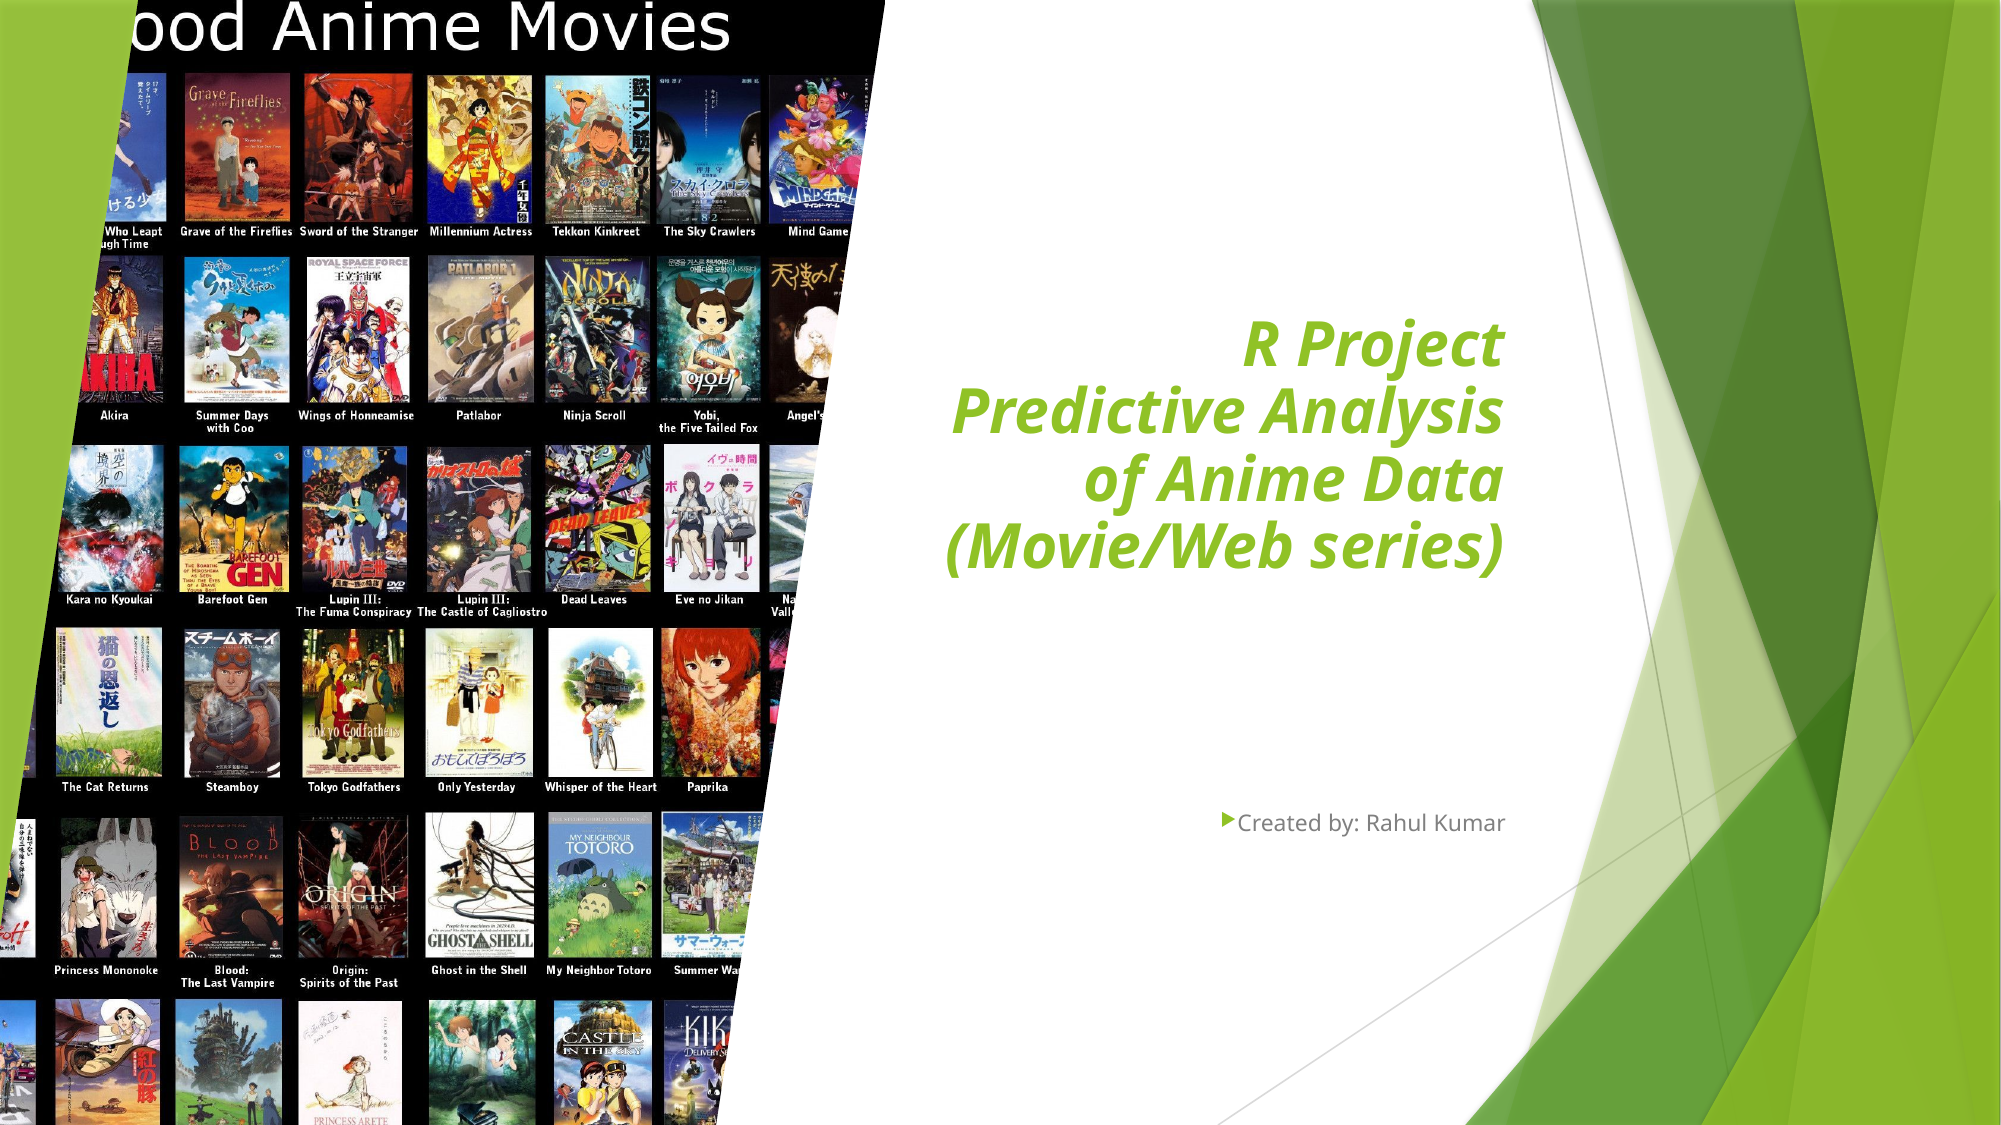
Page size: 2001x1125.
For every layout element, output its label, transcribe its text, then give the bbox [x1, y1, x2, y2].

title R Project Predictive Analysis of Anime Data (Movie/Web series) [890, 275, 1521, 664]
subtitle Created by: Rahul Kumar [890, 664, 1522, 845]
picture [0, 0, 886, 1125]
